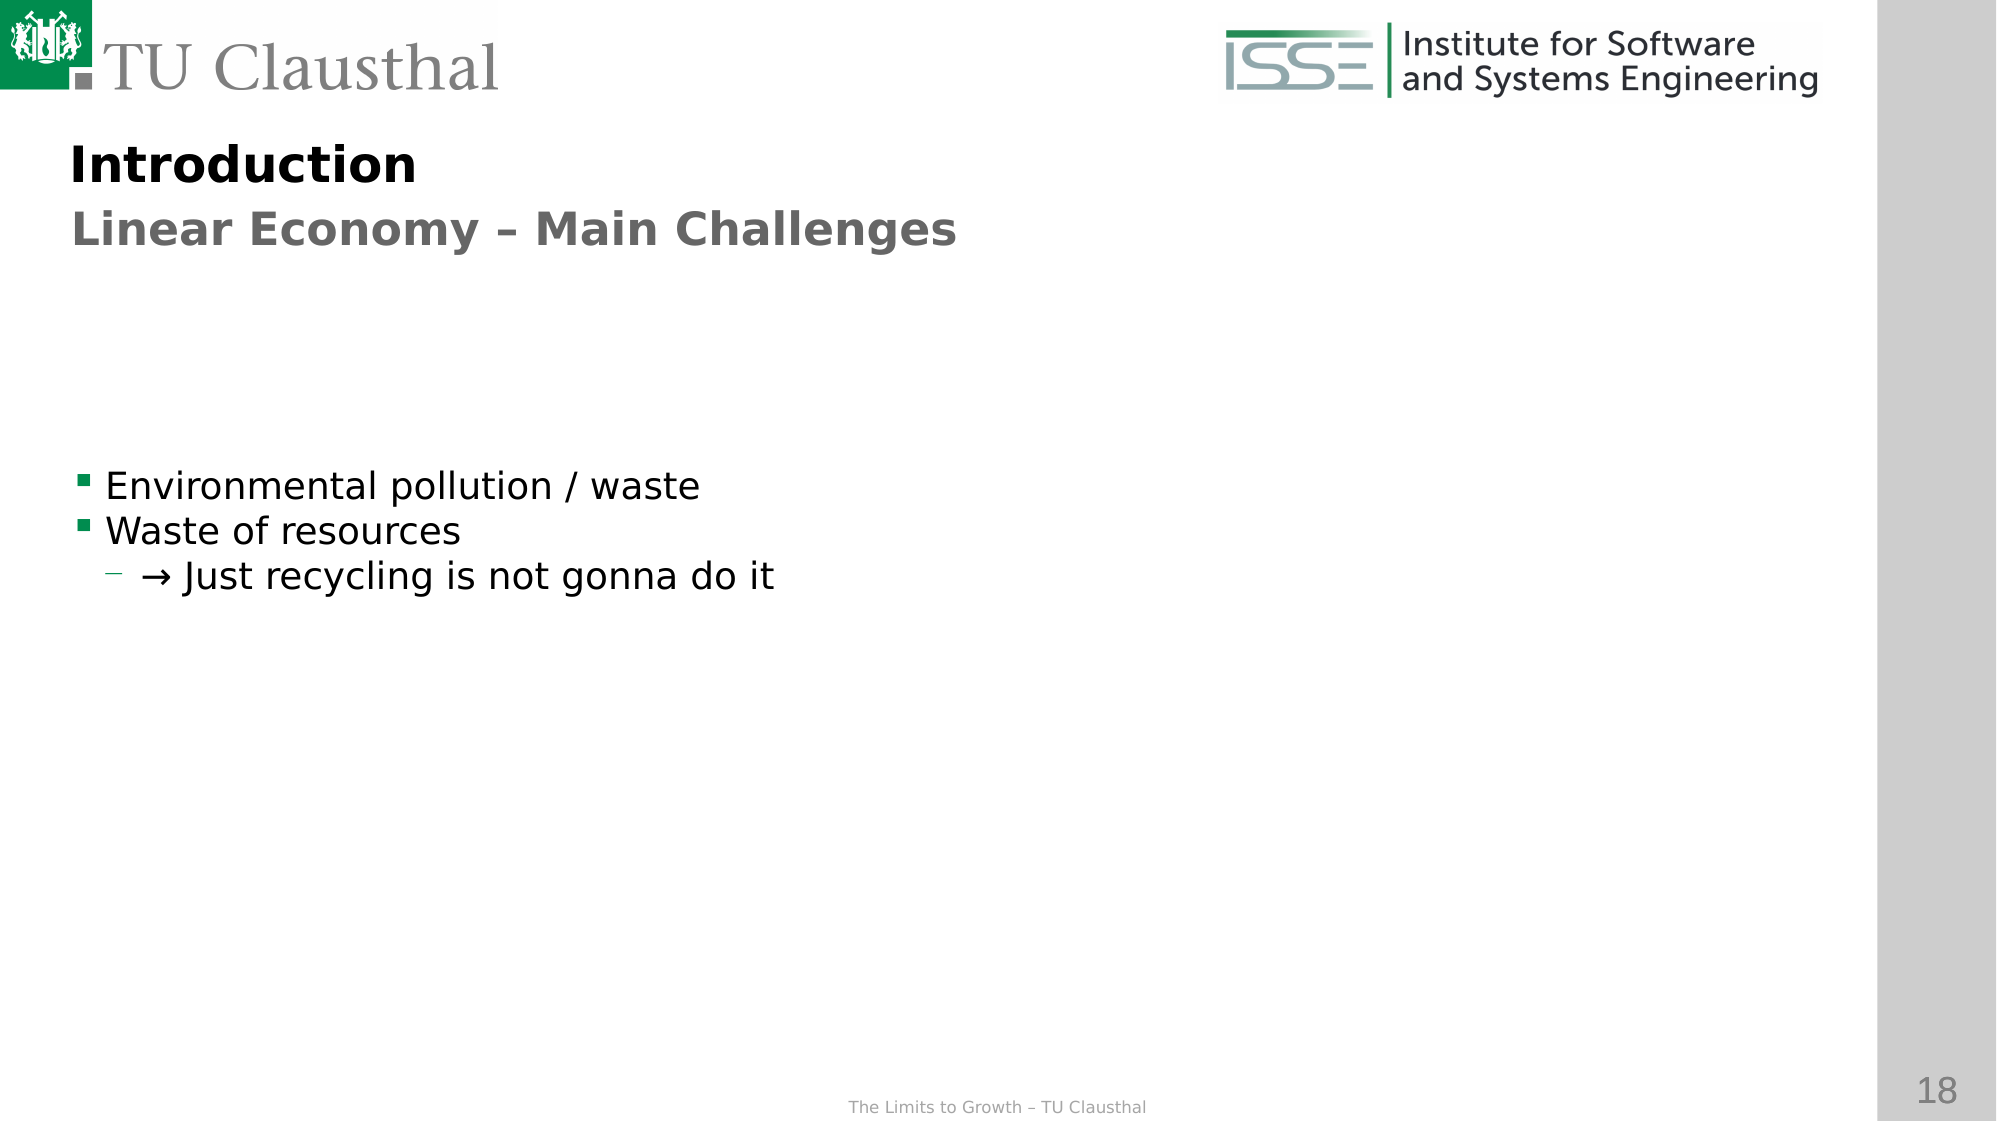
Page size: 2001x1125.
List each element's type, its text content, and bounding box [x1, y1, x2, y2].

text_box Environmental pollution / waste Waste of resources → Just recycling is not gonna do it Therefore: Consume less Make stuff last longer Maximize resource utilization [54, 207, 1816, 1032]
picture [1218, 22, 1823, 104]
text_box Introduction [54, 125, 1816, 205]
text_box Linear Economy – Main Challenges [70, 188, 1767, 267]
picture [0, 0, 498, 90]
